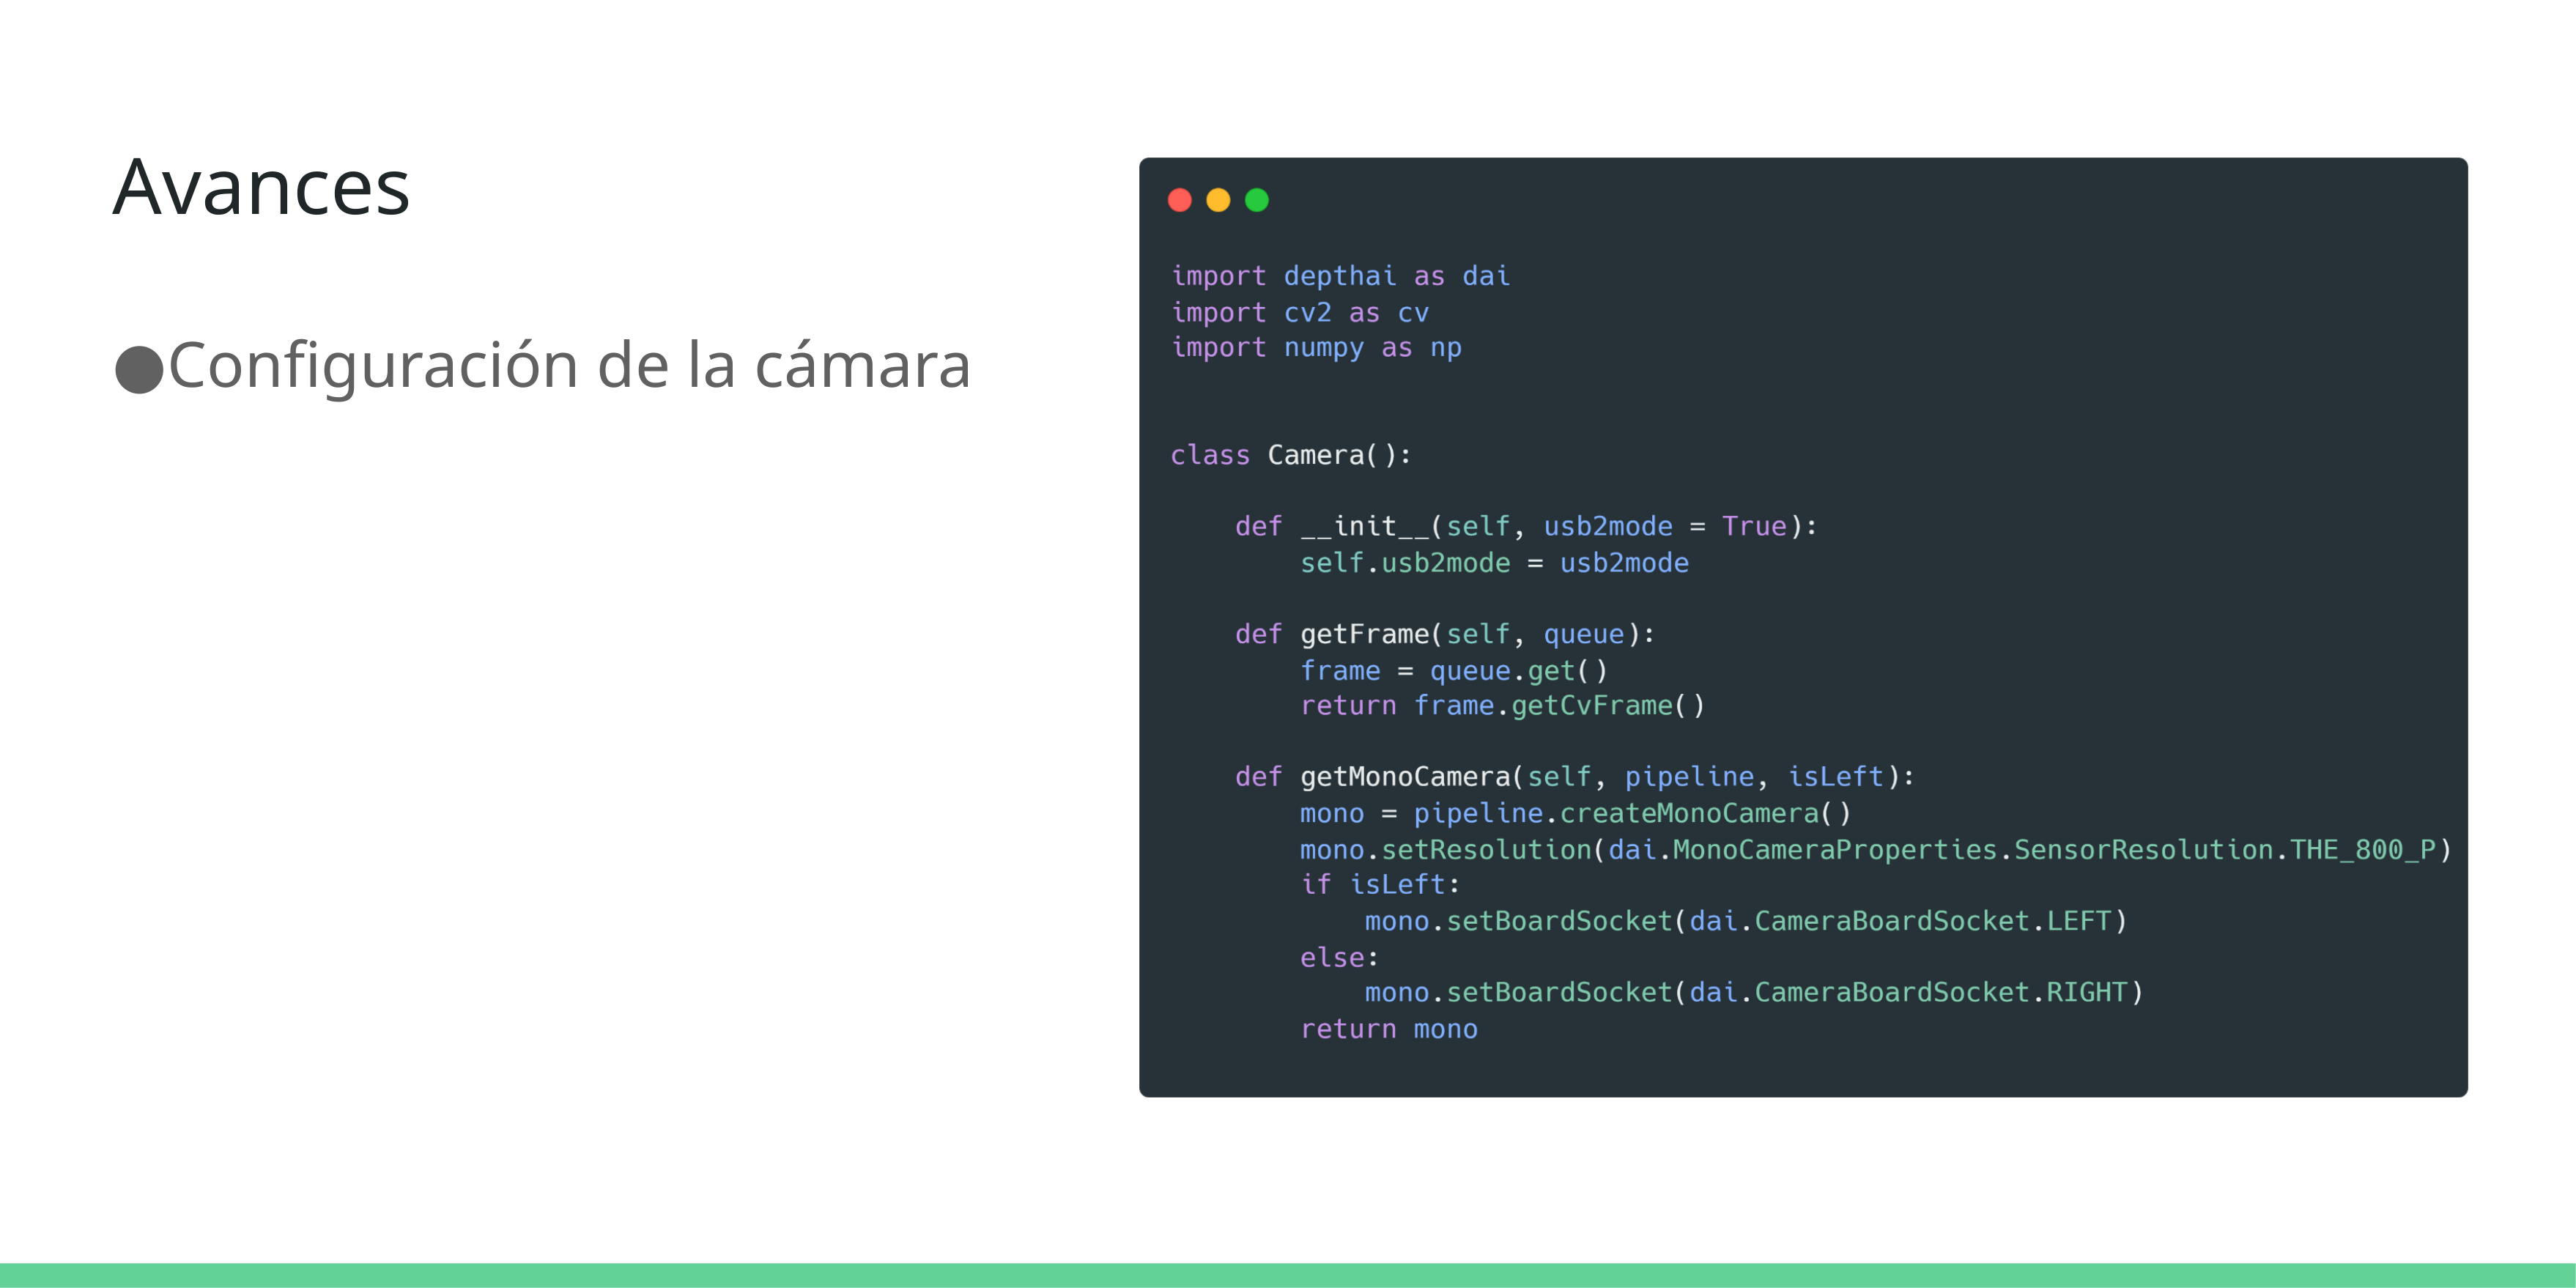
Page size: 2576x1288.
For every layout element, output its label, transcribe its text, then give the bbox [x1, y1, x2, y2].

list Configuración de la cámara [87, 288, 2488, 1247]
picture [1031, 50, 2576, 1206]
title Avances [87, 111, 1027, 255]
